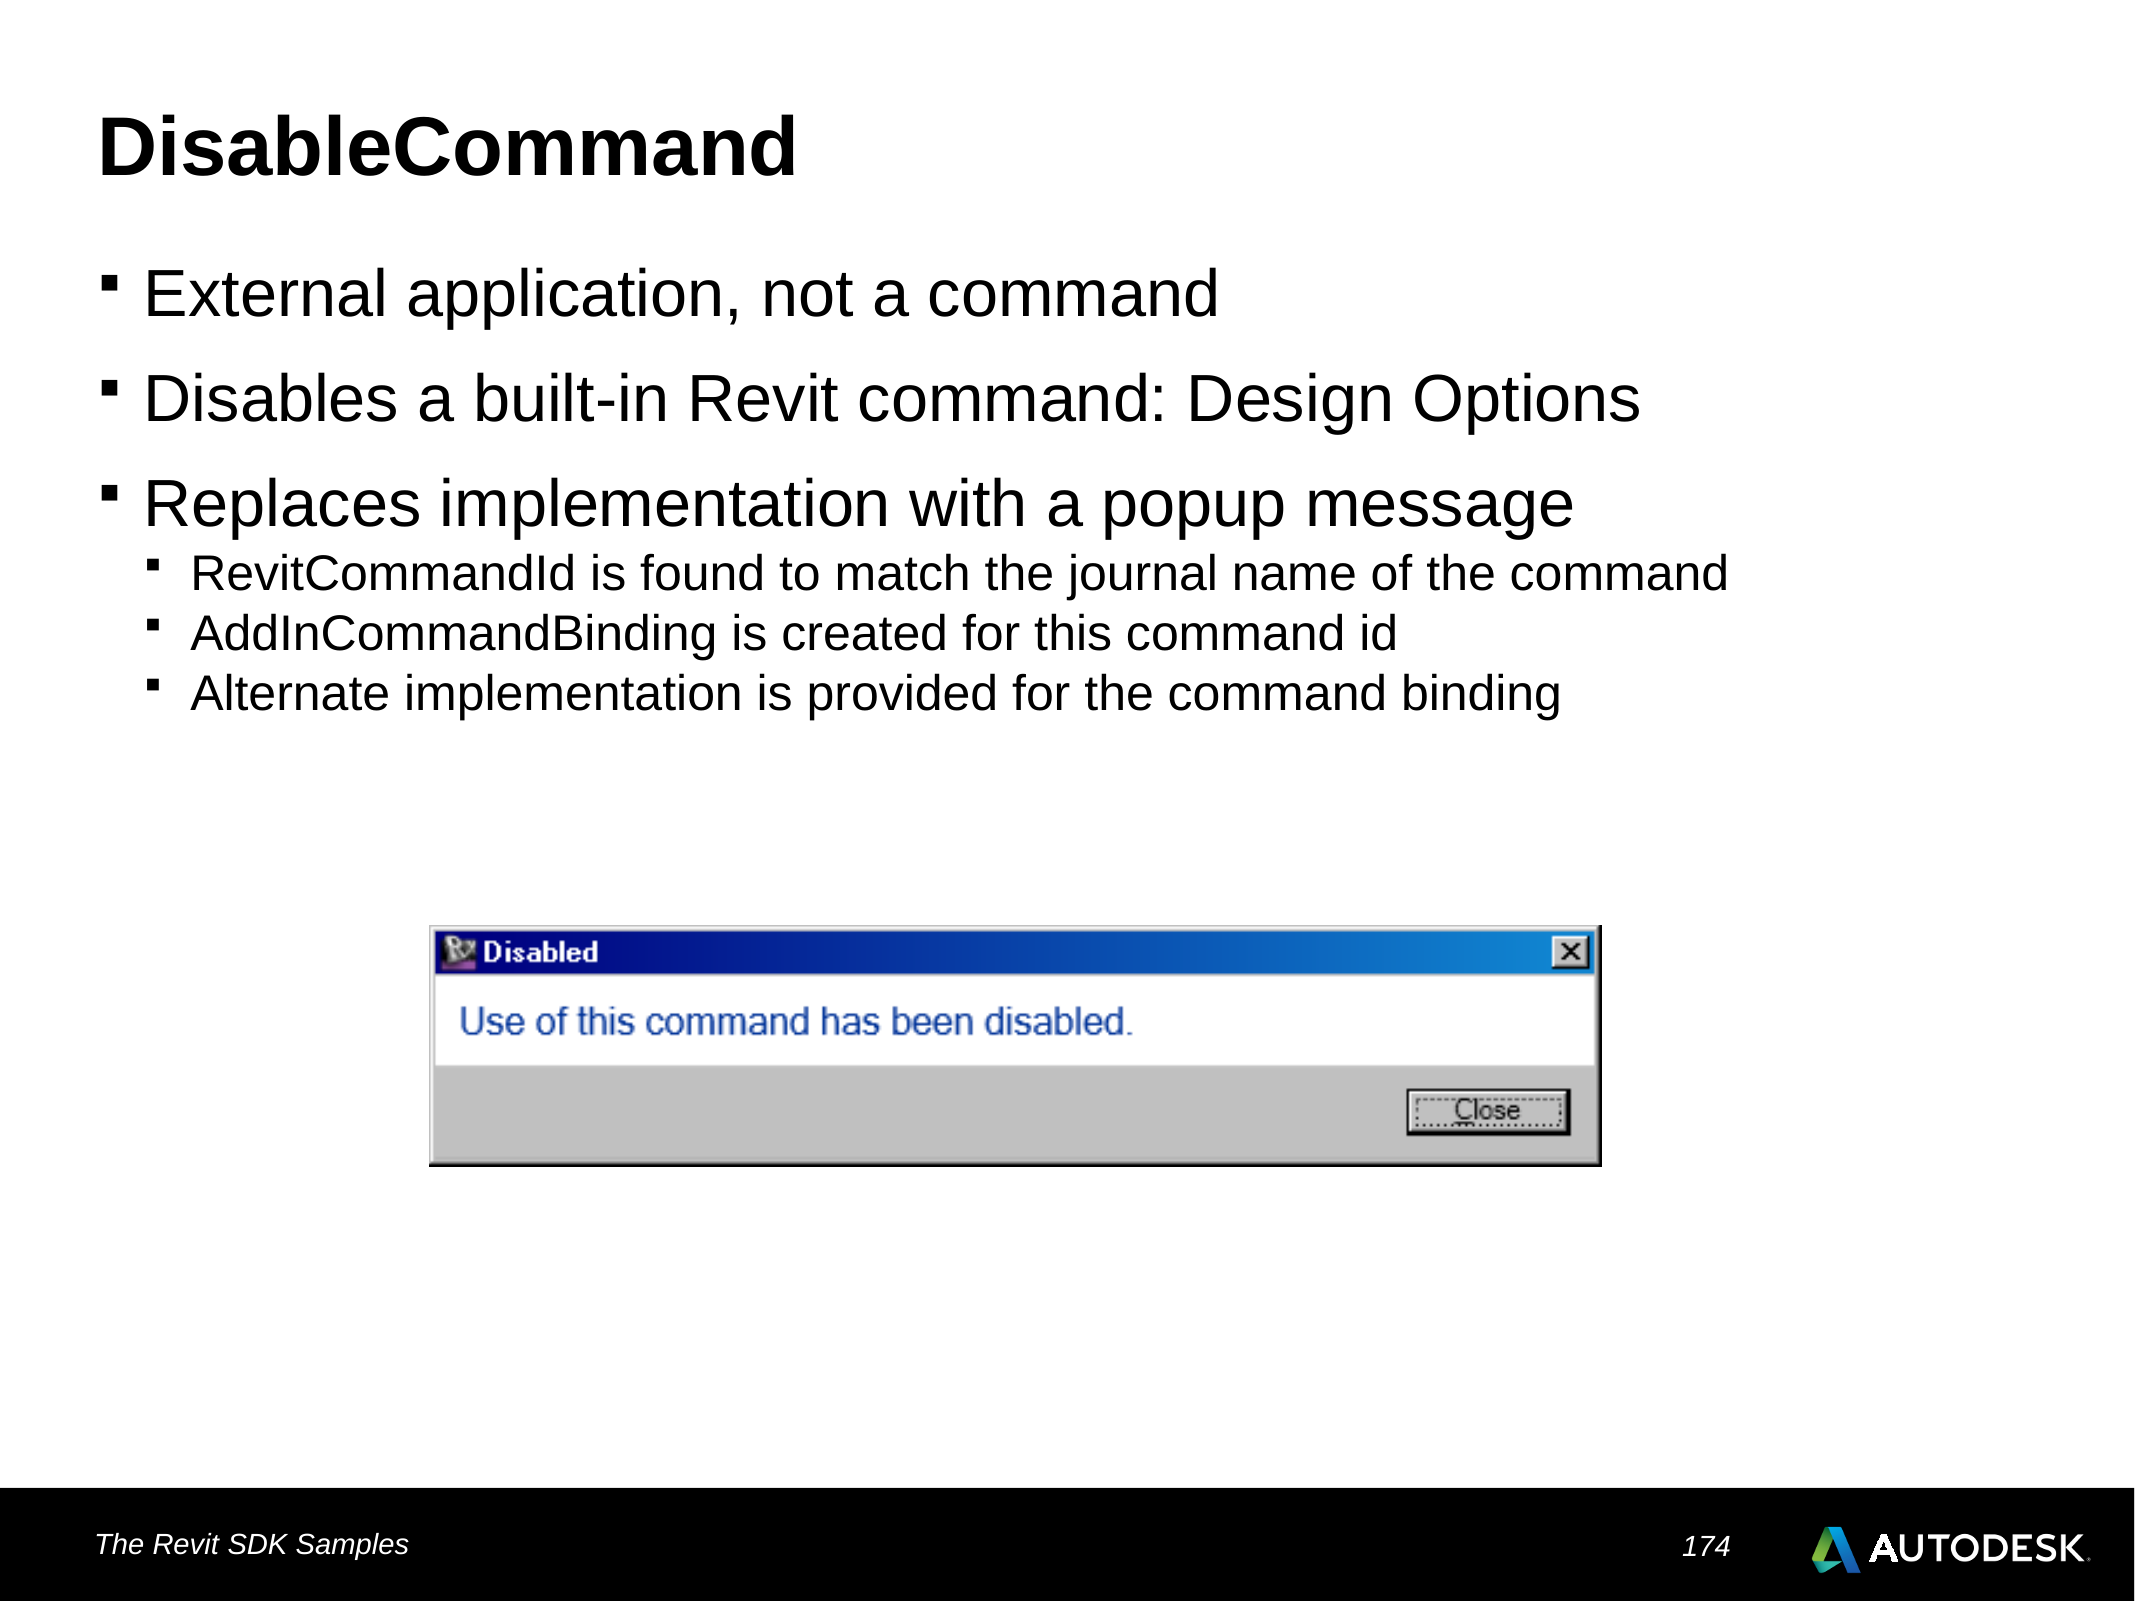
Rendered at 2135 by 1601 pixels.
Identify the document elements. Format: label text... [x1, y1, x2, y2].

picture [429, 924, 1602, 1167]
footer The Revit SDK Samples [79, 1500, 1393, 1586]
title DisableCommand [96, 59, 2028, 226]
picture [0, 1487, 2135, 1601]
list External application, not a command Disables a built-in Revit command: Design Options Replaces implementation with a popup message RevitCommandId is found to match the journal name of the command AddInCommandBinding is created for this command id Alternate implementation is provided for the command binding [96, 249, 2028, 901]
slide_number 174 [1667, 1502, 1768, 1588]
